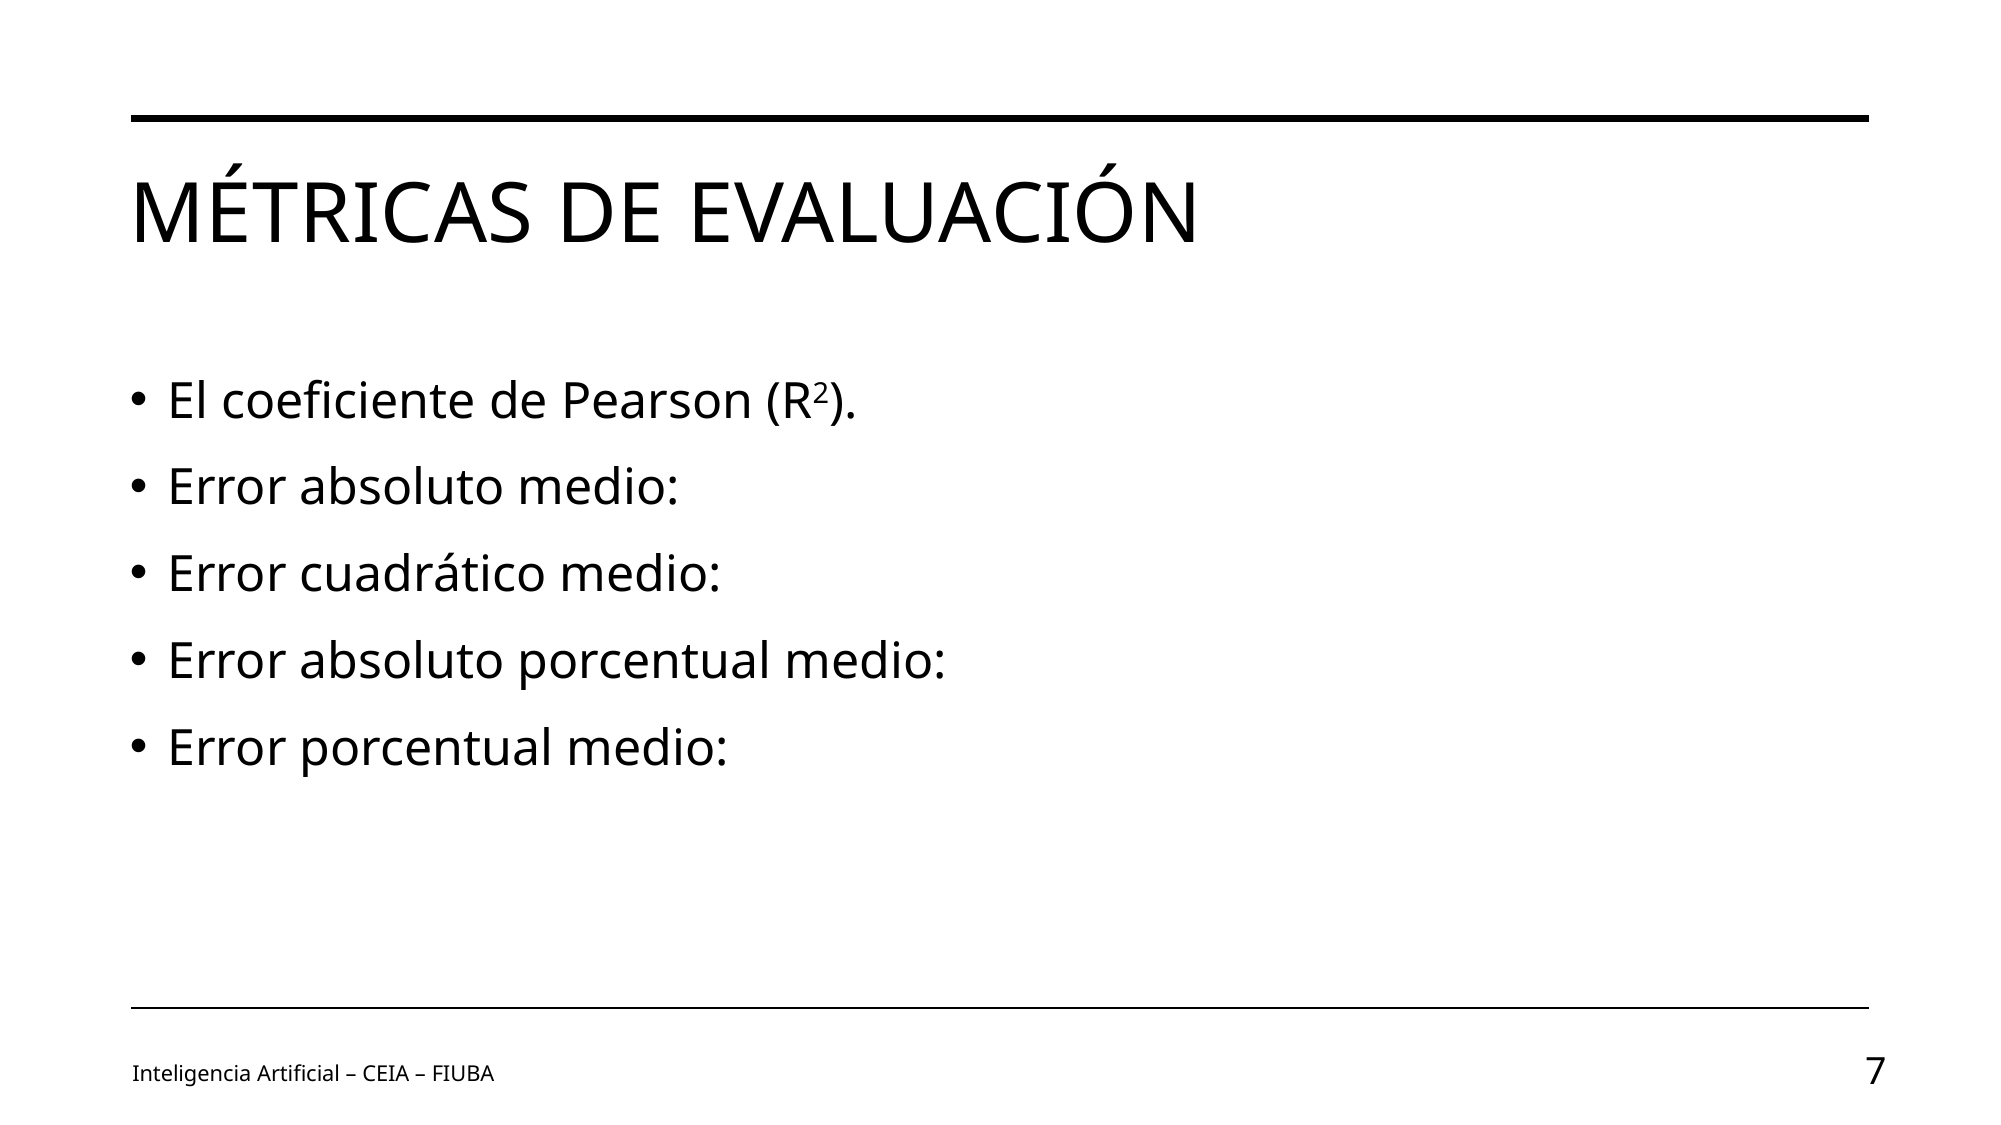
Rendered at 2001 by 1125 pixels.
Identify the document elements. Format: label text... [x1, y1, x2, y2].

title Métricas de evaluación [114, 151, 1869, 290]
footer Inteligencia Artificial – CEIA – FIUBA [117, 1042, 862, 1103]
slide_number 7 [1791, 1042, 1902, 1103]
